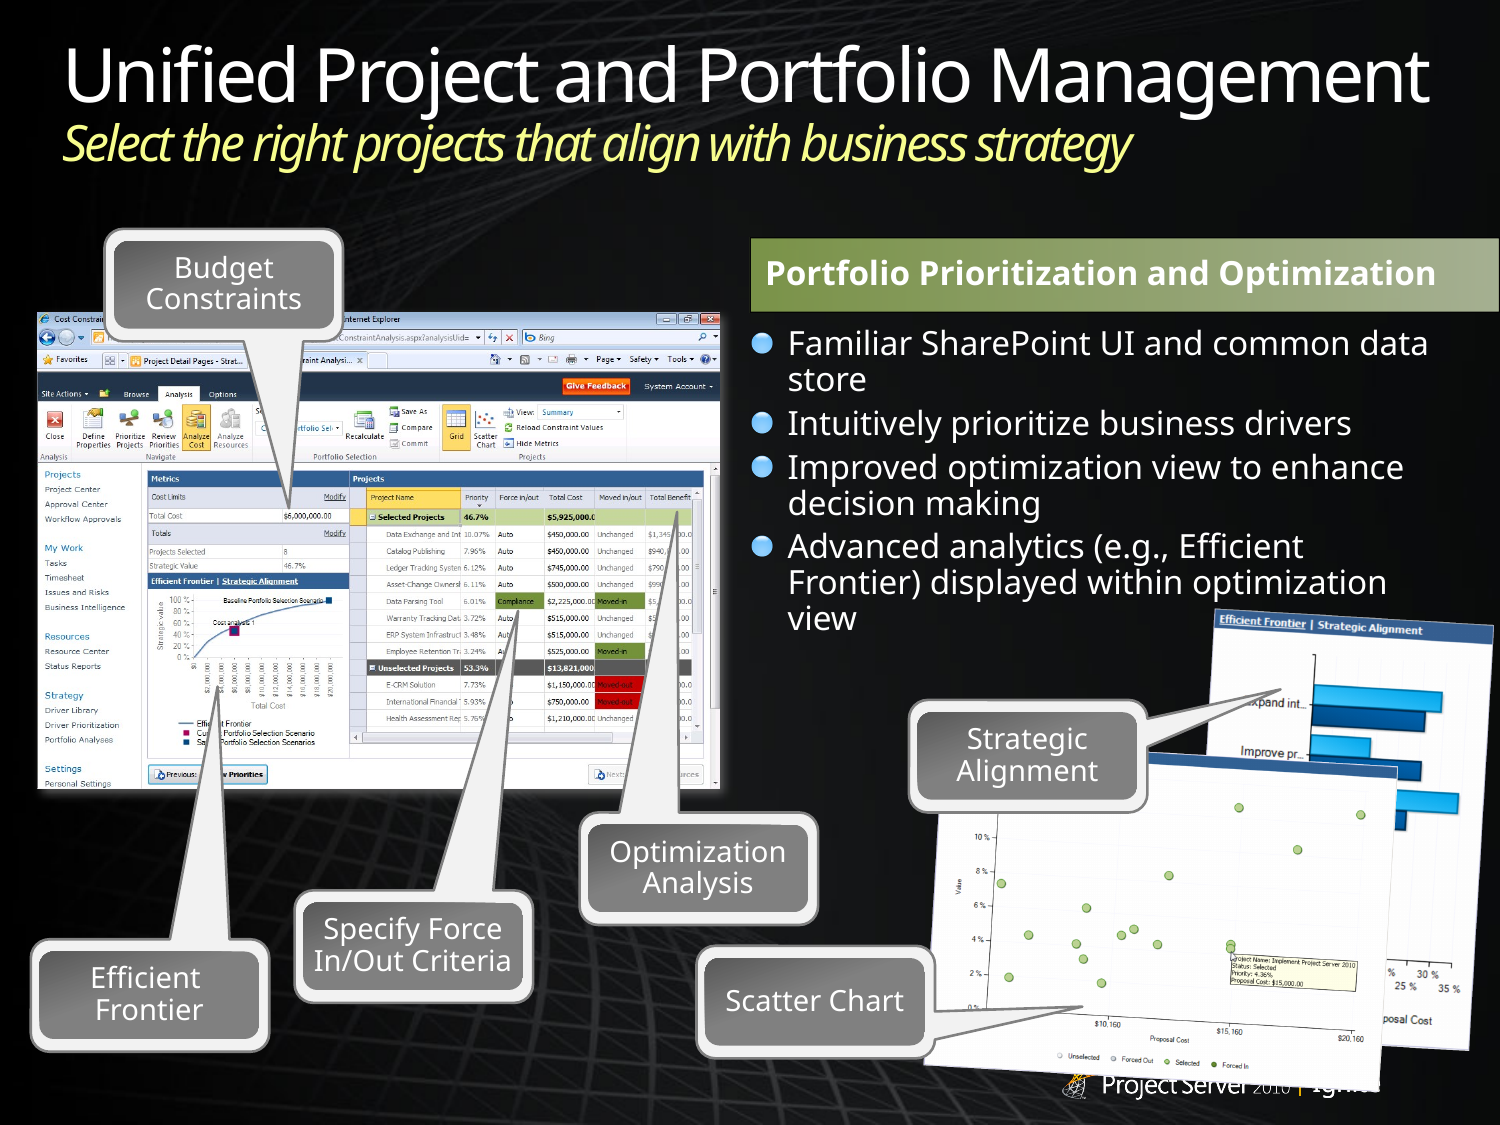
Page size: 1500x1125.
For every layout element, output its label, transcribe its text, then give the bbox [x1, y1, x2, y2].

text_box Portfolio Prioritization and Optimization [749, 237, 1500, 313]
text_box [294, 801, 534, 1003]
text_box [908, 699, 1194, 813]
list Familiar SharePoint UI and common data store Intuitively prioritize business drivers Improved optimization view to enhance decision making Advanced analytics (e.g., Efficient Frontier) displayed within optimization view [750, 326, 1436, 607]
picture [0, 0, 1500, 1125]
text_box [579, 801, 819, 925]
text_box [30, 801, 270, 1052]
text_box Optimization Analysis [588, 824, 809, 913]
text_box Scatter Chart [704, 958, 925, 1046]
text_box [696, 945, 925, 1059]
title Unified Project and Portfolio Management Select the right projects that align with business strategy [62, 37, 1438, 147]
text_box Specify Force In/Out Criteria [303, 902, 524, 991]
text_box Efficient Frontier [39, 951, 260, 1040]
text_box [104, 228, 343, 311]
text_box Strategic Alignment [917, 712, 1138, 798]
text_box Budget Constraints [114, 241, 335, 311]
